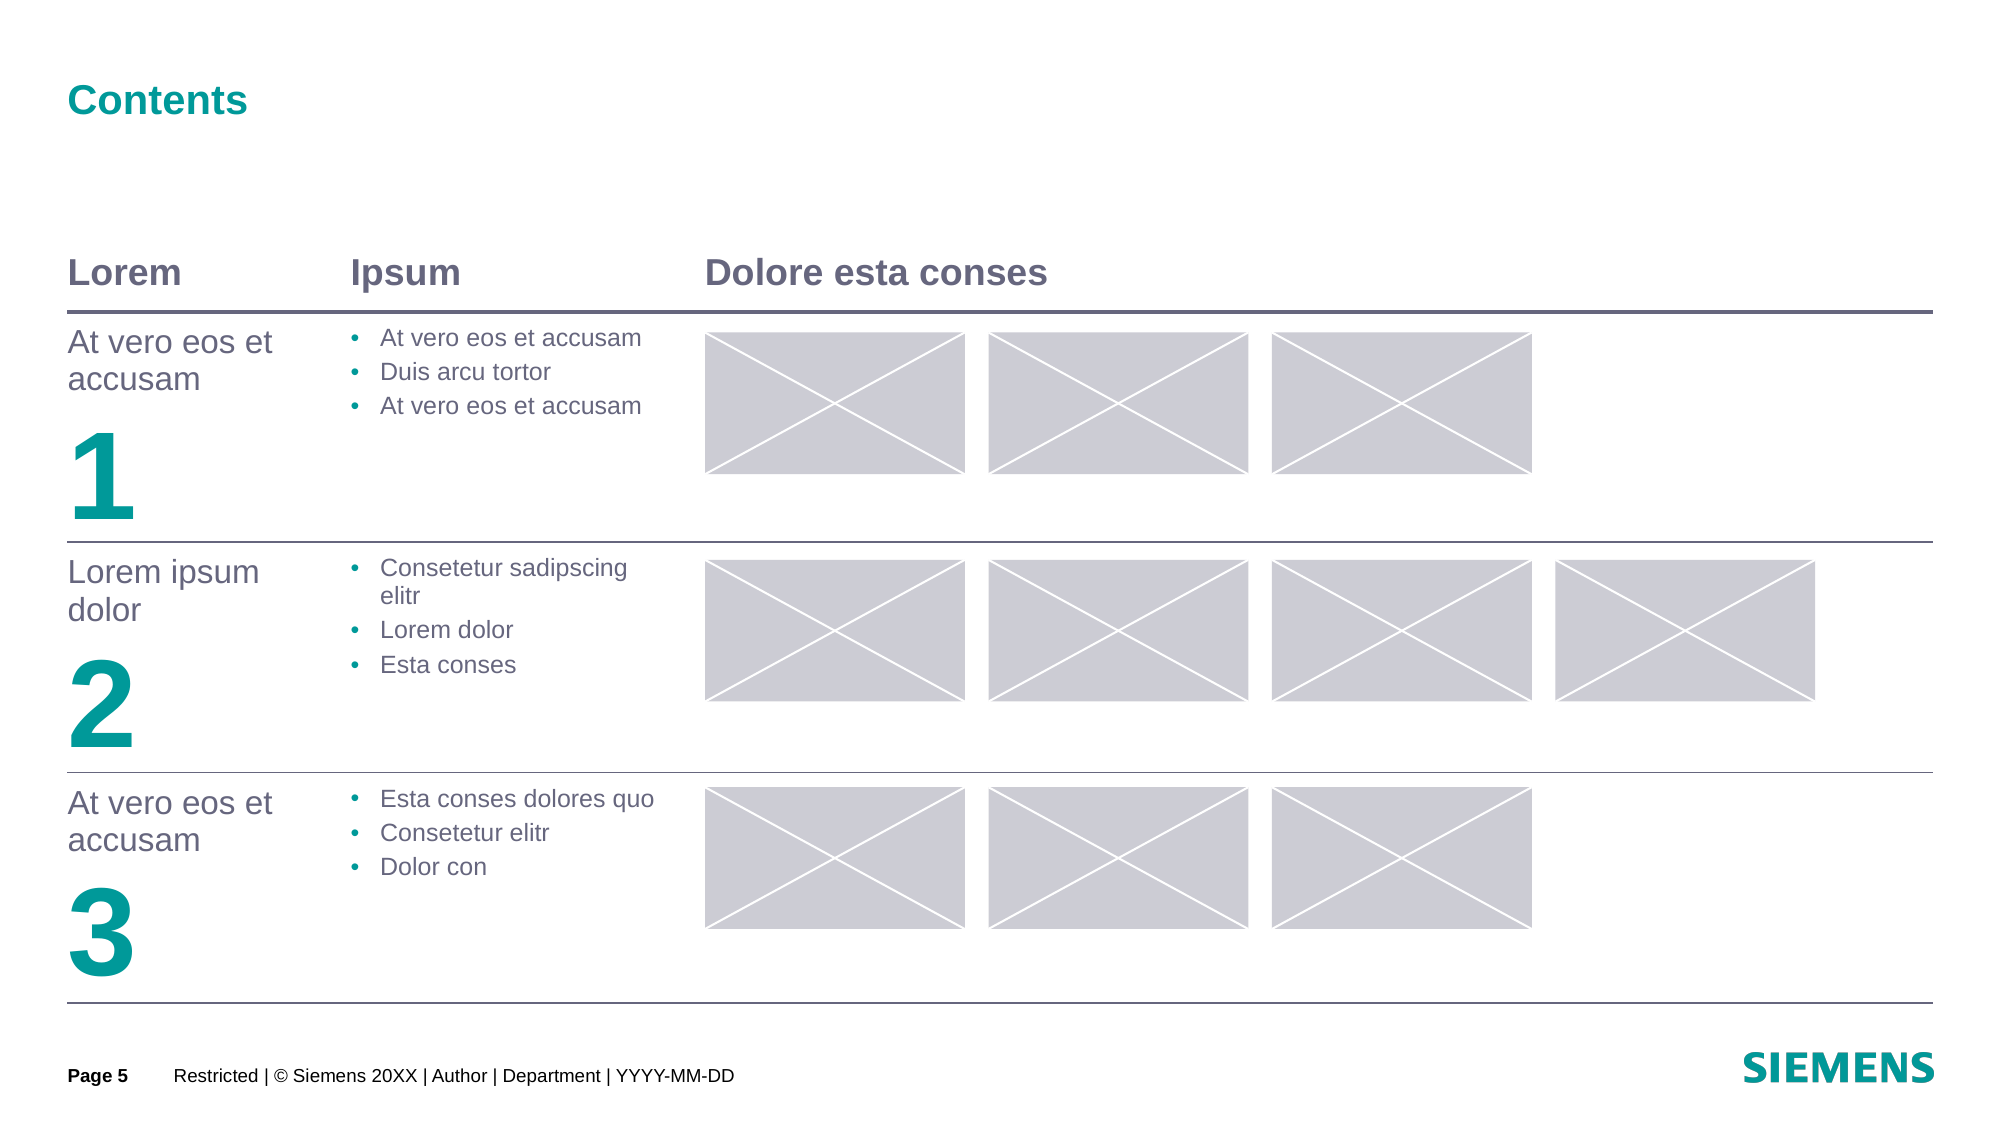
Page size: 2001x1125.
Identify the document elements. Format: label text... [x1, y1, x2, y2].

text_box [1271, 787, 1532, 929]
text_box 3 [67, 863, 316, 997]
table_cell Consetetur sadipscing elitr Lorem dolor Esta conses [327, 543, 681, 772]
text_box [705, 787, 965, 929]
text_box 2 [67, 636, 316, 769]
table_cell [681, 314, 1933, 541]
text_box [705, 332, 965, 475]
table_header Ipsum [327, 232, 681, 310]
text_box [705, 559, 965, 702]
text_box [988, 559, 1249, 702]
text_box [1271, 559, 1532, 702]
table_header Dolore esta conses [681, 232, 1933, 310]
title Contents [67, 78, 1686, 173]
table_cell At vero eos et accusam [67, 314, 327, 408]
text_box 1 [67, 408, 328, 541]
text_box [1271, 332, 1532, 475]
table_cell At vero eos et accusam [67, 773, 327, 1002]
table_cell Lorem ipsum dolor [67, 543, 327, 772]
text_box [1555, 559, 1816, 702]
table_cell At vero eos et accusam Duis arcu tortor At vero eos et accusam [327, 314, 681, 541]
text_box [988, 787, 1249, 929]
footer Restricted | © Siemens 20XX | Author | Department | YYYY-MM-DD [174, 1035, 1686, 1125]
slide_number Page 5 [67, 1035, 174, 1125]
table_header Lorem [67, 232, 327, 310]
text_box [988, 332, 1249, 475]
table_cell [681, 773, 1933, 1002]
table_cell Esta conses dolores quo Consetetur elitr Dolor con [327, 773, 681, 1002]
picture [1744, 1052, 1934, 1083]
table_cell [681, 543, 1933, 772]
